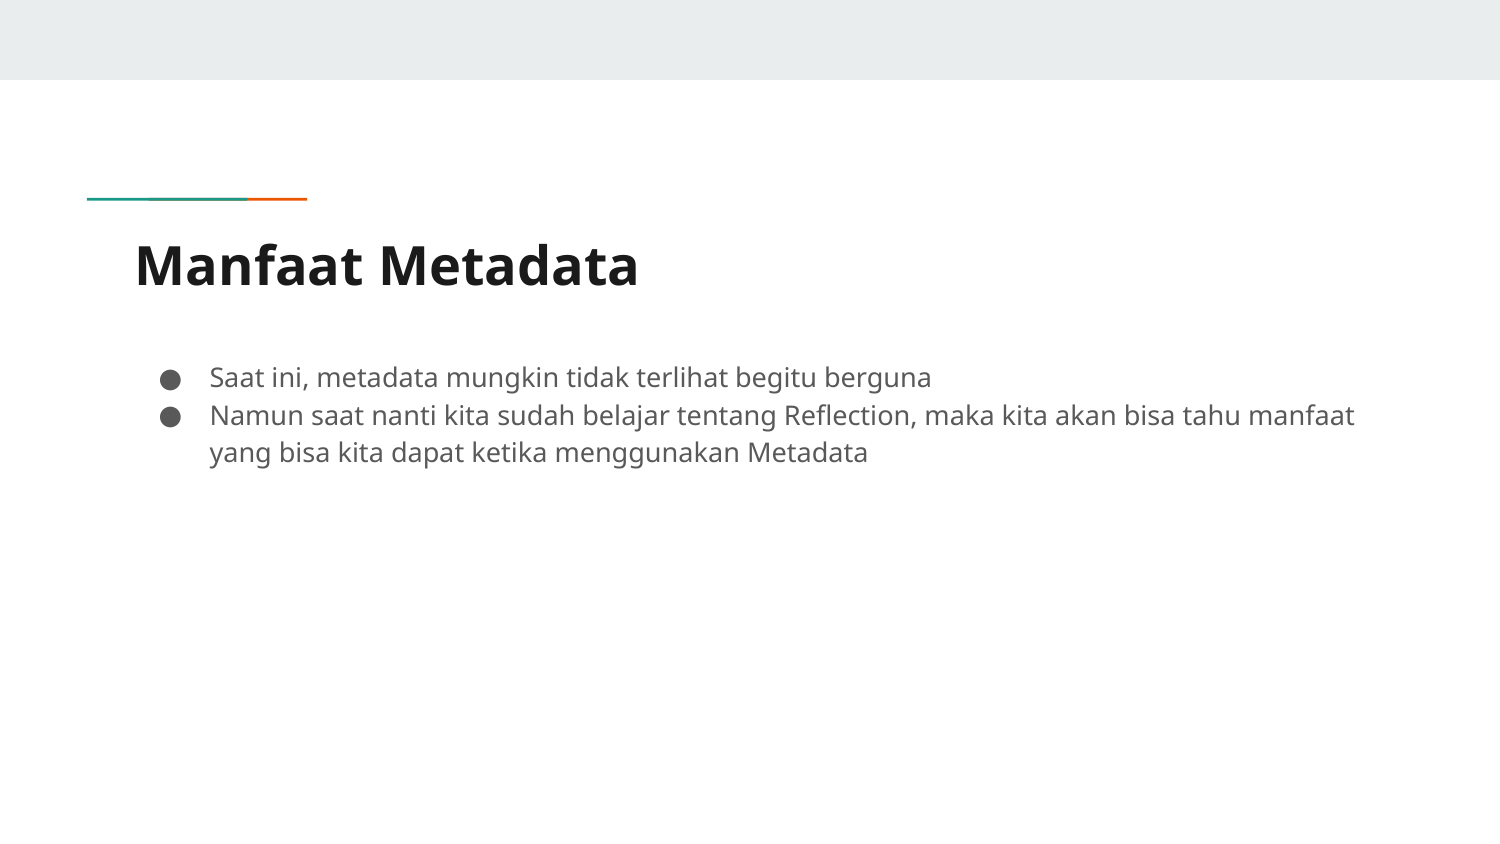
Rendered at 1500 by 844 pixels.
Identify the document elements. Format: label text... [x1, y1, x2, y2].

title Manfaat Metadata [119, 216, 1381, 305]
list Saat ini, metadata mungkin tidak terlihat begitu berguna Namun saat nanti kita sudah belajar tentang Reflection, maka kita akan bisa tahu manfaat yang bisa kita dapat ketika menggunakan Metadata [119, 341, 1381, 712]
